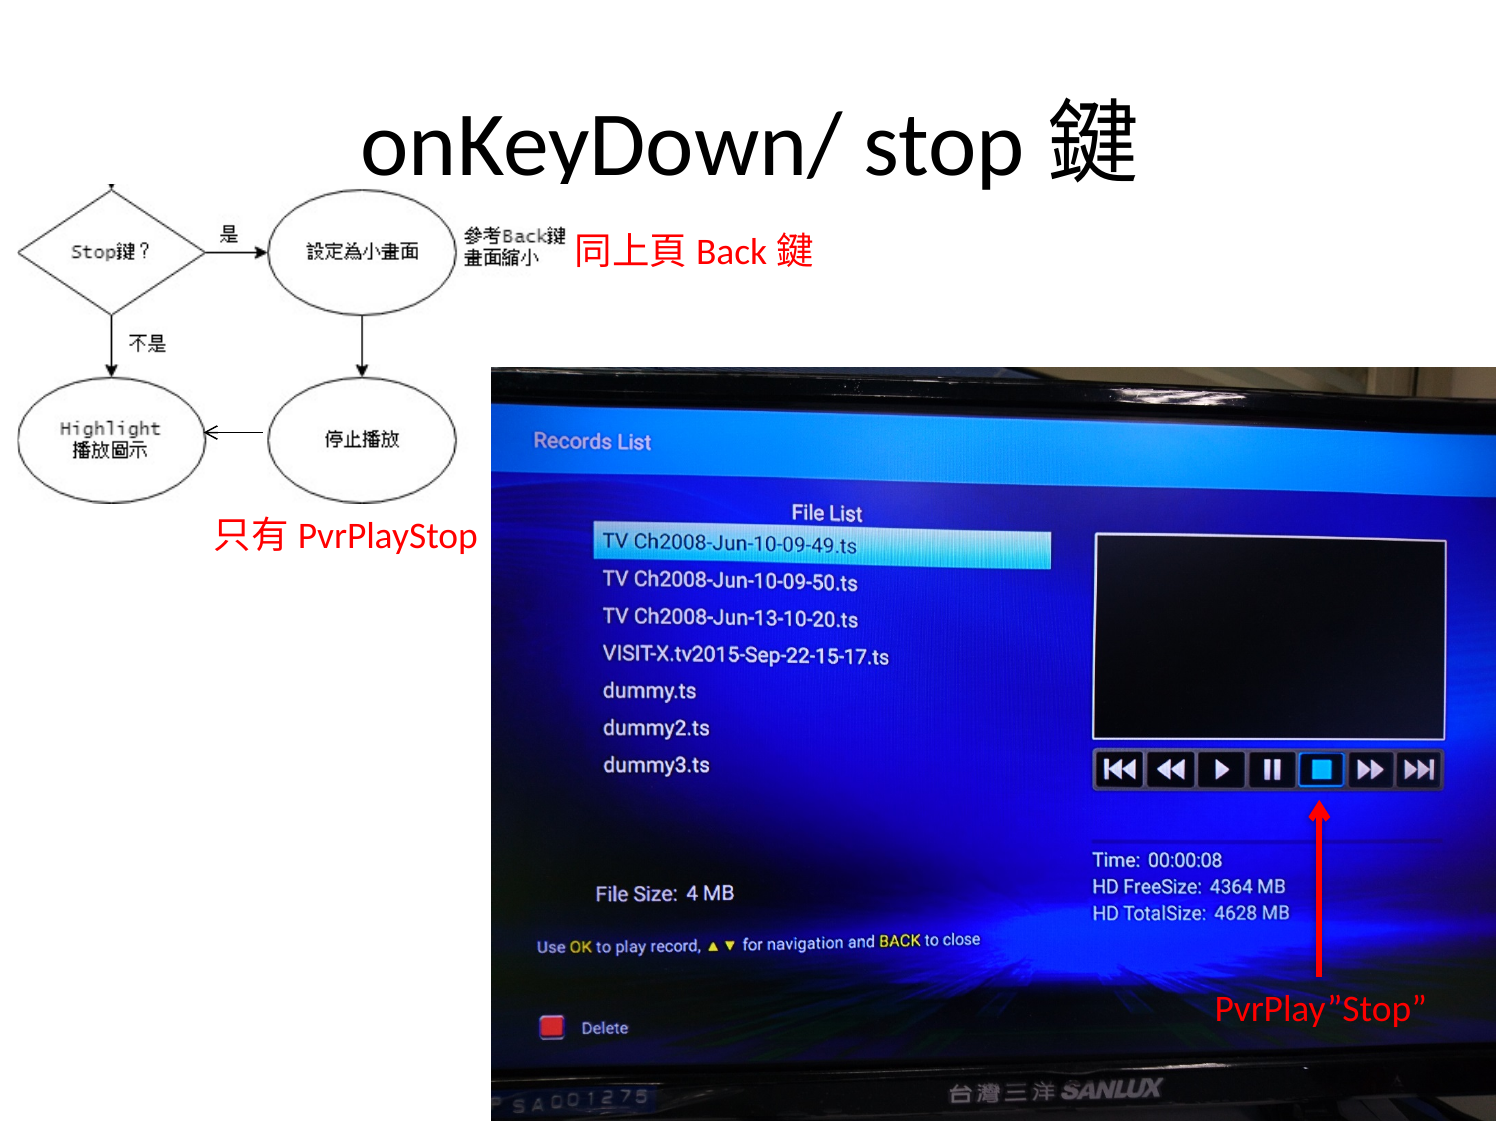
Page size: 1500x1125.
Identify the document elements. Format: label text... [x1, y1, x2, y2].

text_box 同上頁Back鍵 [577, 219, 829, 280]
picture [491, 366, 1496, 1121]
title onKeyDown/ stop鍵 [75, 45, 1425, 233]
text_box 只有PvrPlayStop [199, 513, 486, 564]
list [17, 184, 572, 504]
